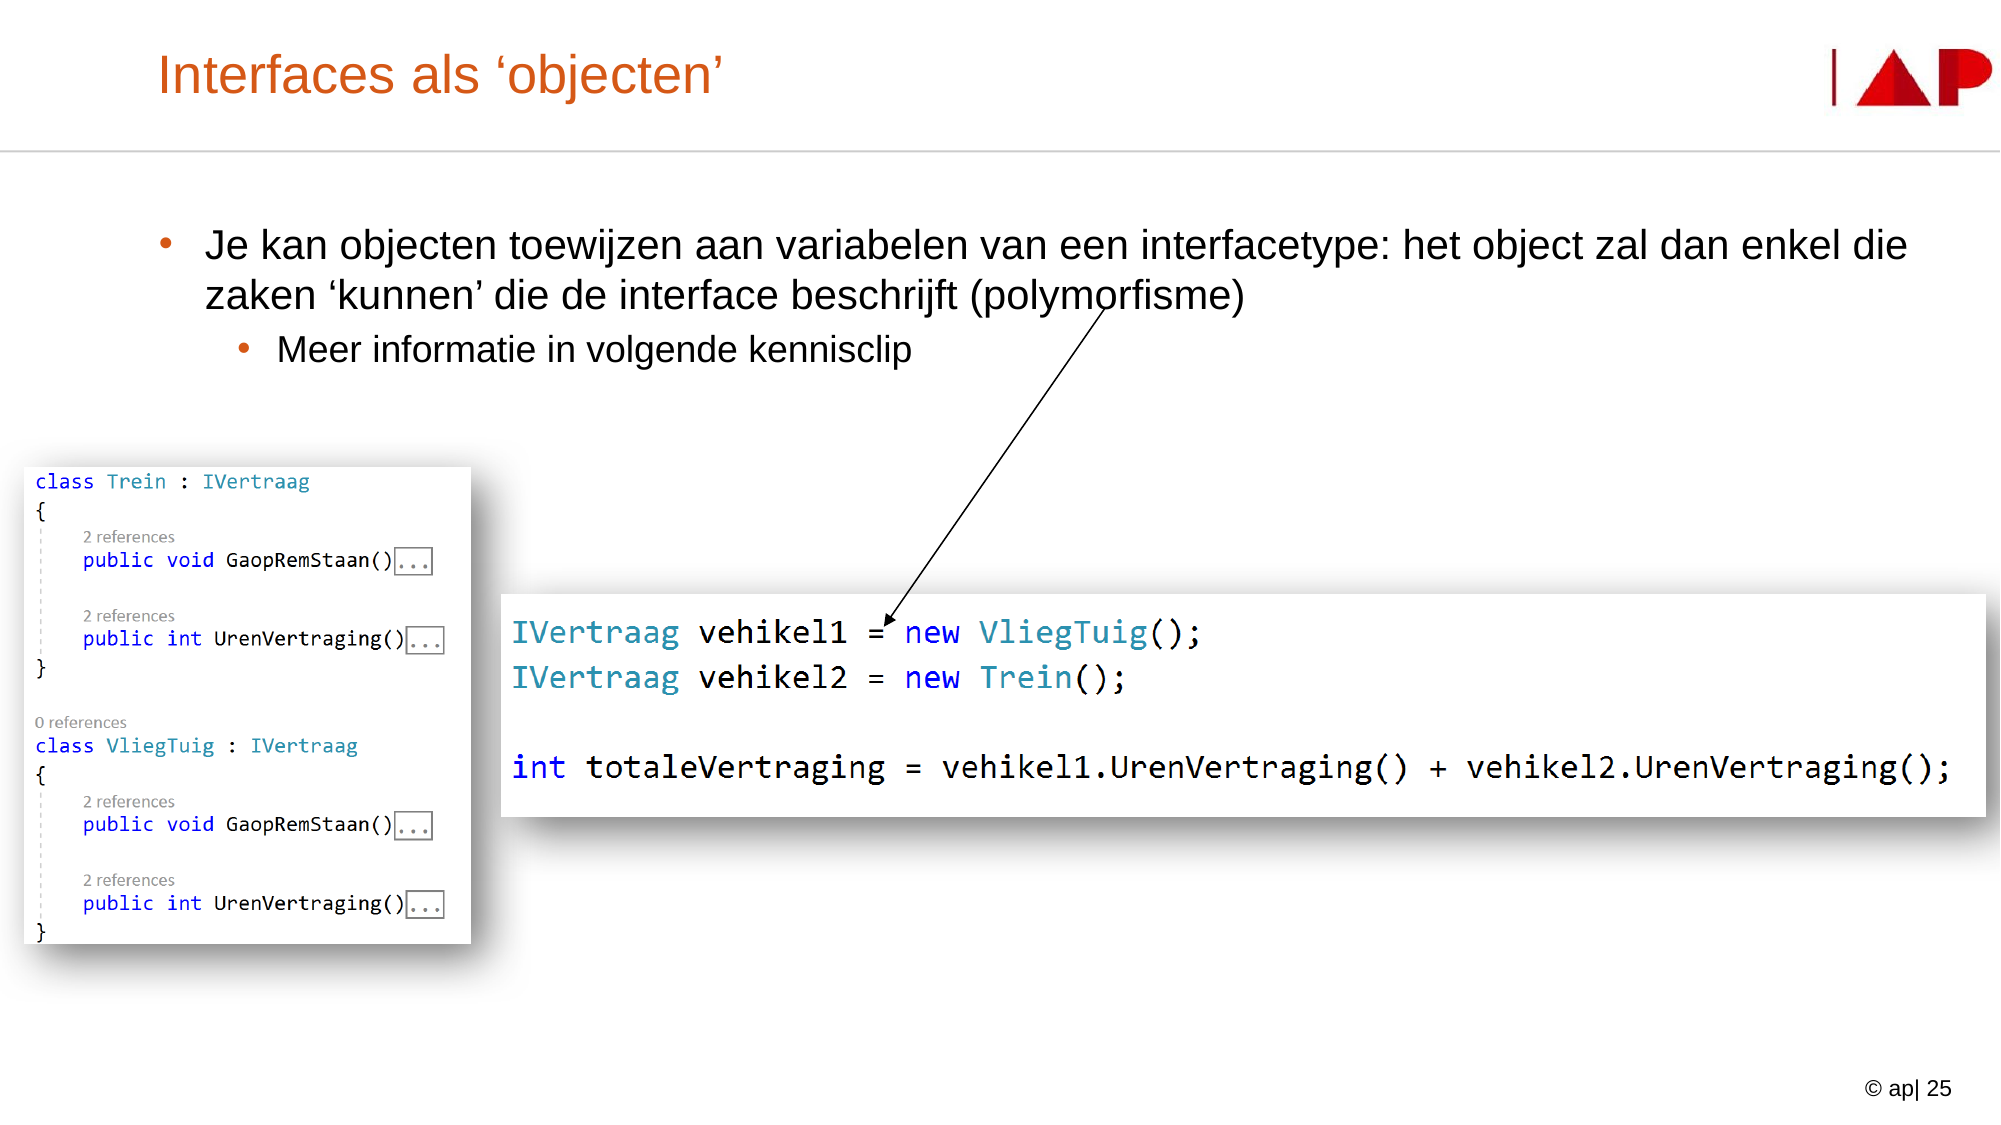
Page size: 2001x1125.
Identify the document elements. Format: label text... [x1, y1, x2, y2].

title Interfaces als ‘objecten’ [157, 0, 1843, 152]
picture [24, 467, 471, 944]
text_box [883, 308, 1105, 627]
picture [1843, 10, 2000, 142]
picture [501, 594, 1986, 817]
list Je kan objecten toewijzen aan variabelen van een interfacetype: het object zal dan enkel die zaken ‘kunnen’ die de interface beschrijft (polymorfisme) Meer informatie in volgende kennisclip [157, 217, 1955, 578]
list Je kan objecten toewijzen aan variabelen van een interfacetype: het object zal dan enkel die zaken ‘kunnen’ die de interface beschrijft (polymorfisme) Meer informatie in volgende kennisclip [157, 865, 1955, 1023]
slide_number © ap| 25 [1425, 1061, 1953, 1113]
